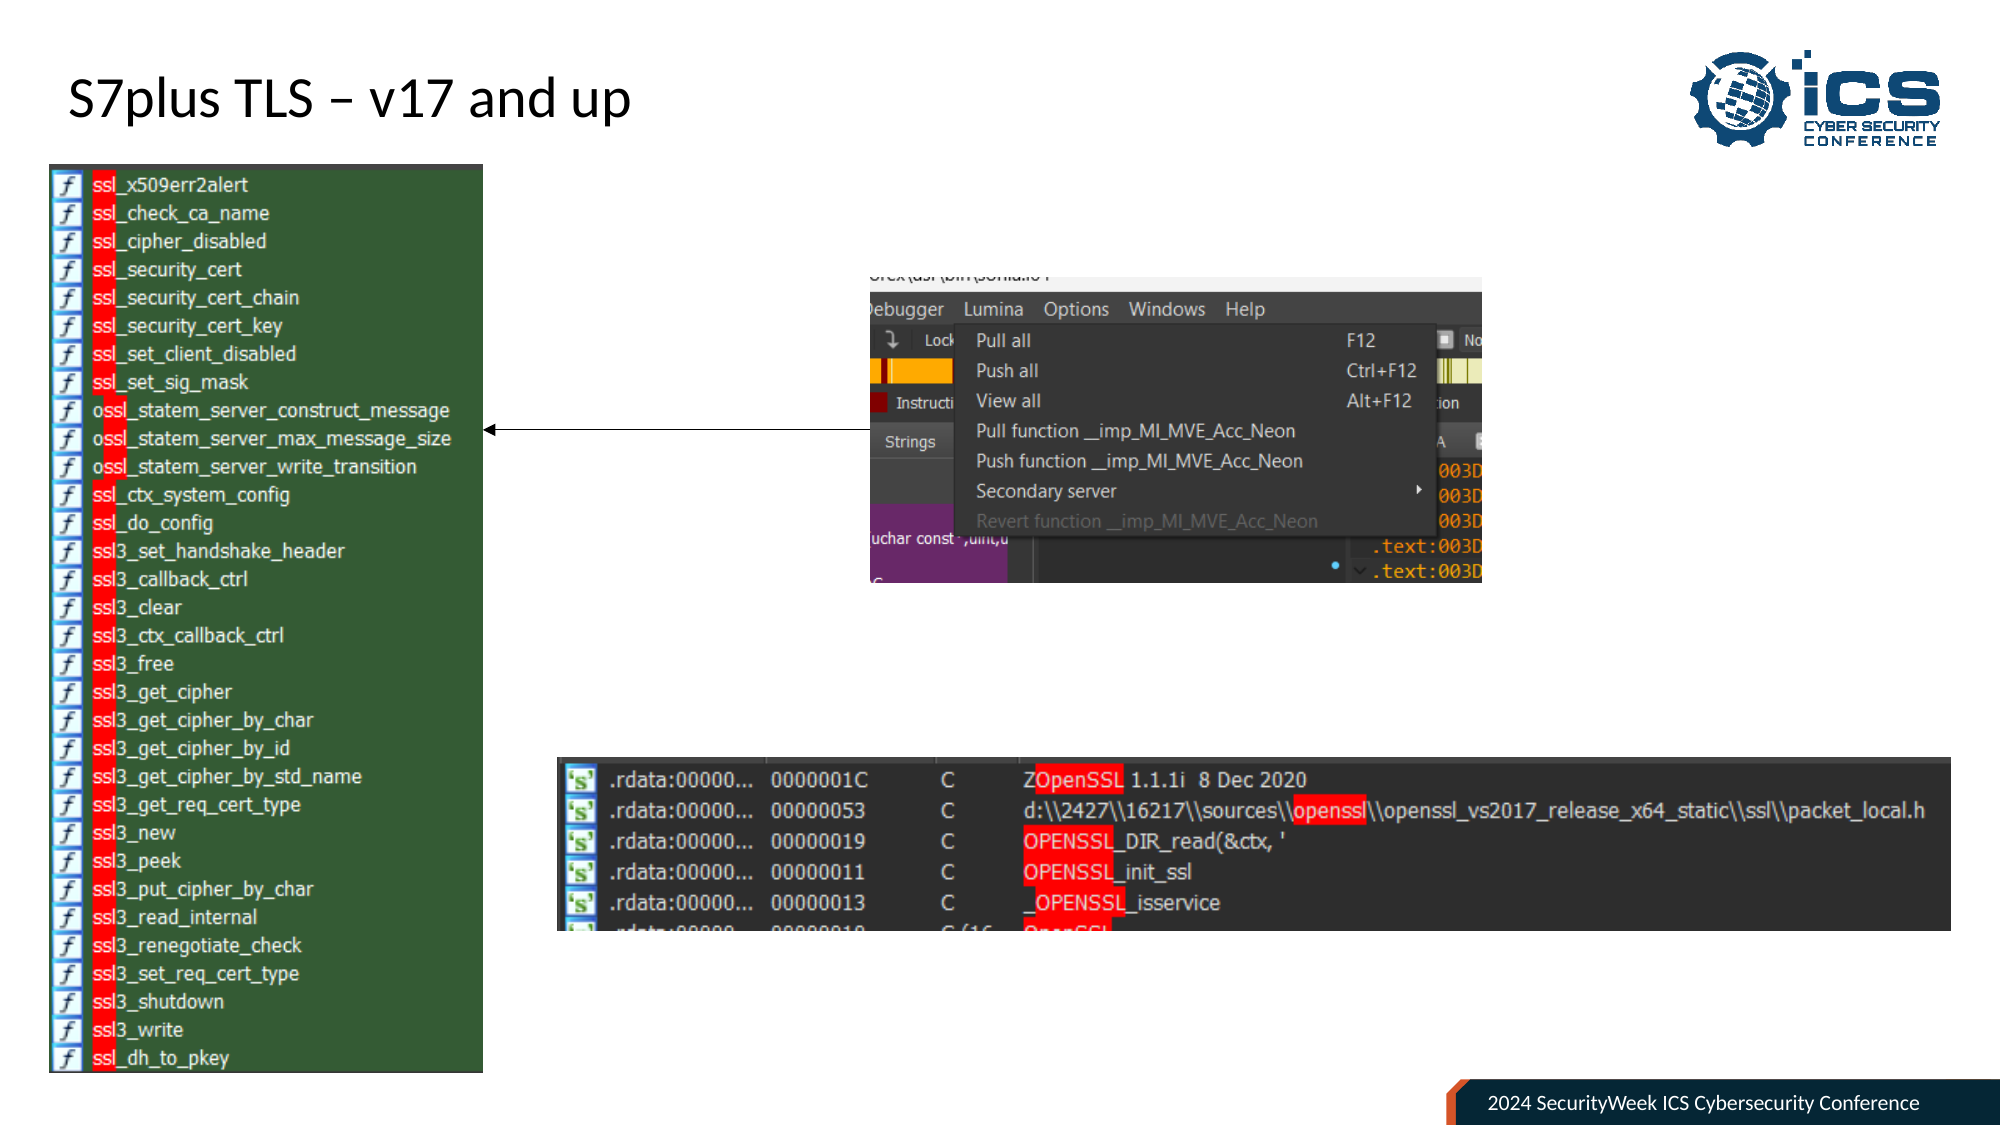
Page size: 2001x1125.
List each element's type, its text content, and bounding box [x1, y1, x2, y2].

picture [870, 277, 1482, 583]
picture [557, 757, 1951, 931]
picture [1690, 50, 1940, 147]
picture [49, 164, 483, 1073]
text_box S7plus TLS – v17 and up [53, 51, 648, 137]
